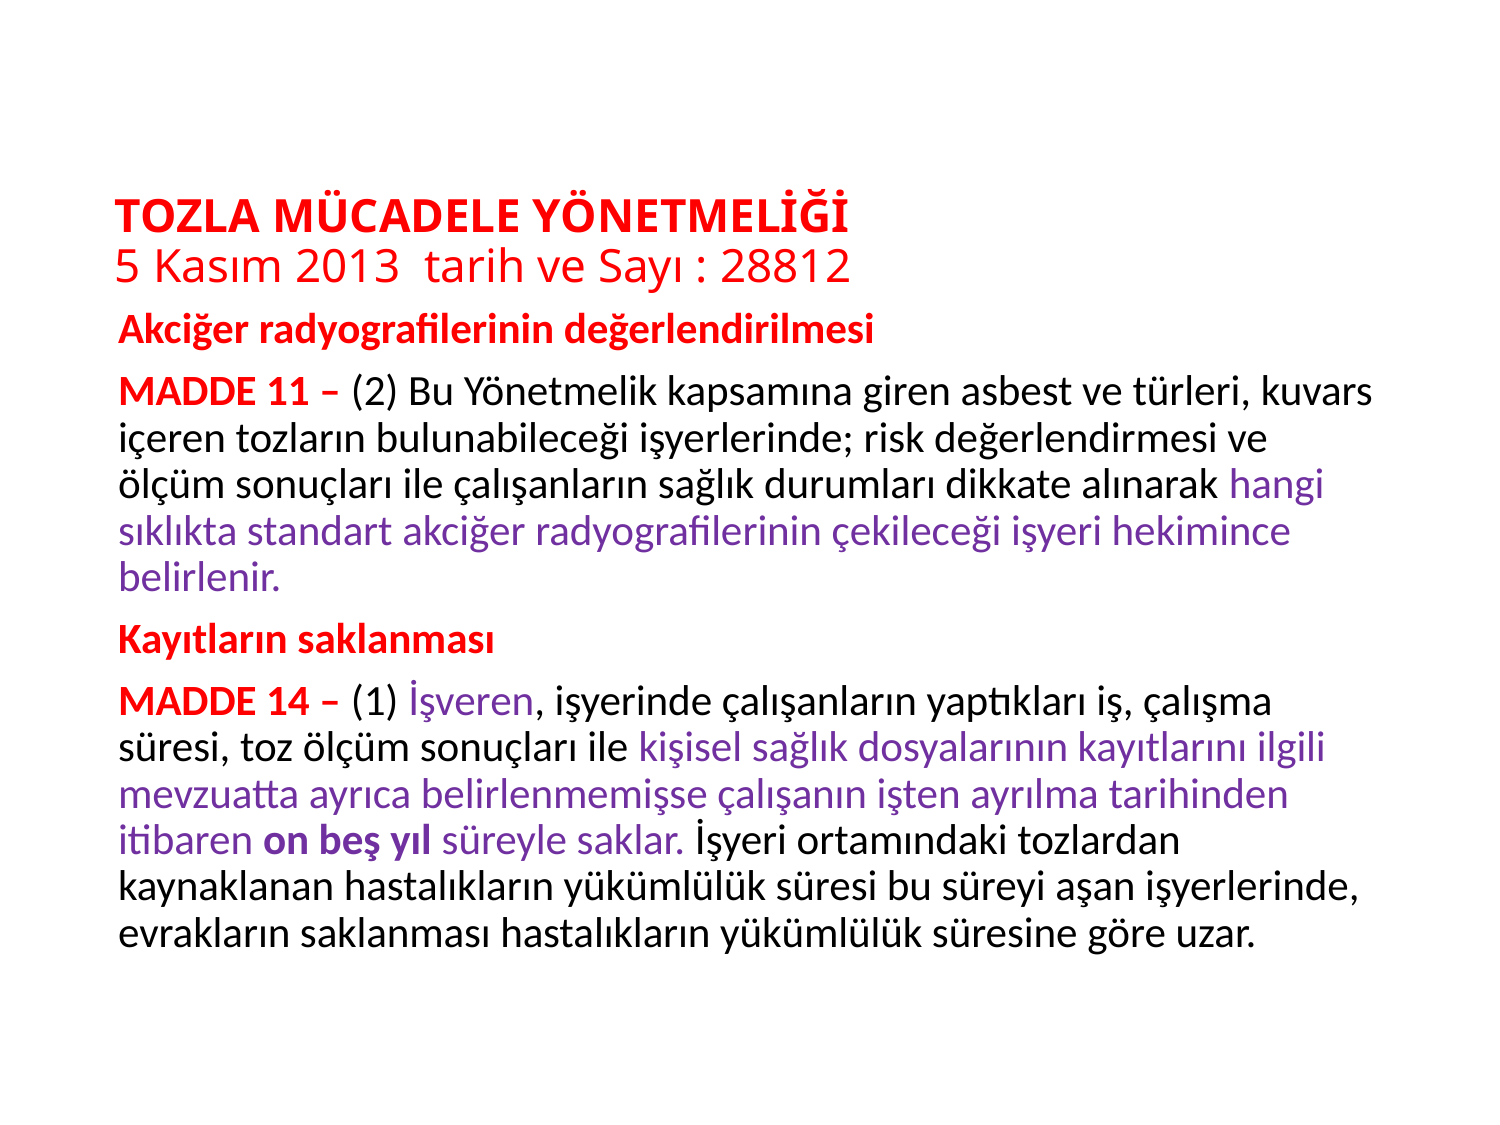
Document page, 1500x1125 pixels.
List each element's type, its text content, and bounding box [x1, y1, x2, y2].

title TOZLA MÜCADELE YÖNETMELİĞİ 5 Kasım 2013 tarih ve Sayı : 28812 [99, 159, 1438, 325]
list Akciğer radyografilerinin değerlendirilmesi MADDE 11 – (2) Bu Yönetmelik kapsamına giren asbest ve türleri, kuvars içeren tozların bulunabileceği işyerlerinde; risk değerlendirmesi ve ölçüm sonuçları ile çalışanların sağlık durumları dikkate alınarak hangi sıklıkta standart akciğer radyografilerinin çekileceği işyeri hekimince belirlenir. Kayıtların saklanması MADDE 14 – (1) İşveren, işyerinde çalışanların yaptıkları iş, çalışma süresi, toz ölçüm sonuçları ile kişisel sağlık dosyalarının kayıtlarını ilgili mevzuatta ayrıca belirlenmemişse çalışanın işten ayrılma tarihinden itibaren on beş yıl süreyle saklar. İşyeri ortamındaki tozlardan kaynaklanan hastalıkların yükümlülük süresi bu süreyi aşan işyerlerinde, evrakların saklanması hastalıkların yükümlülük süresine göre uzar. [103, 325, 1397, 1014]
